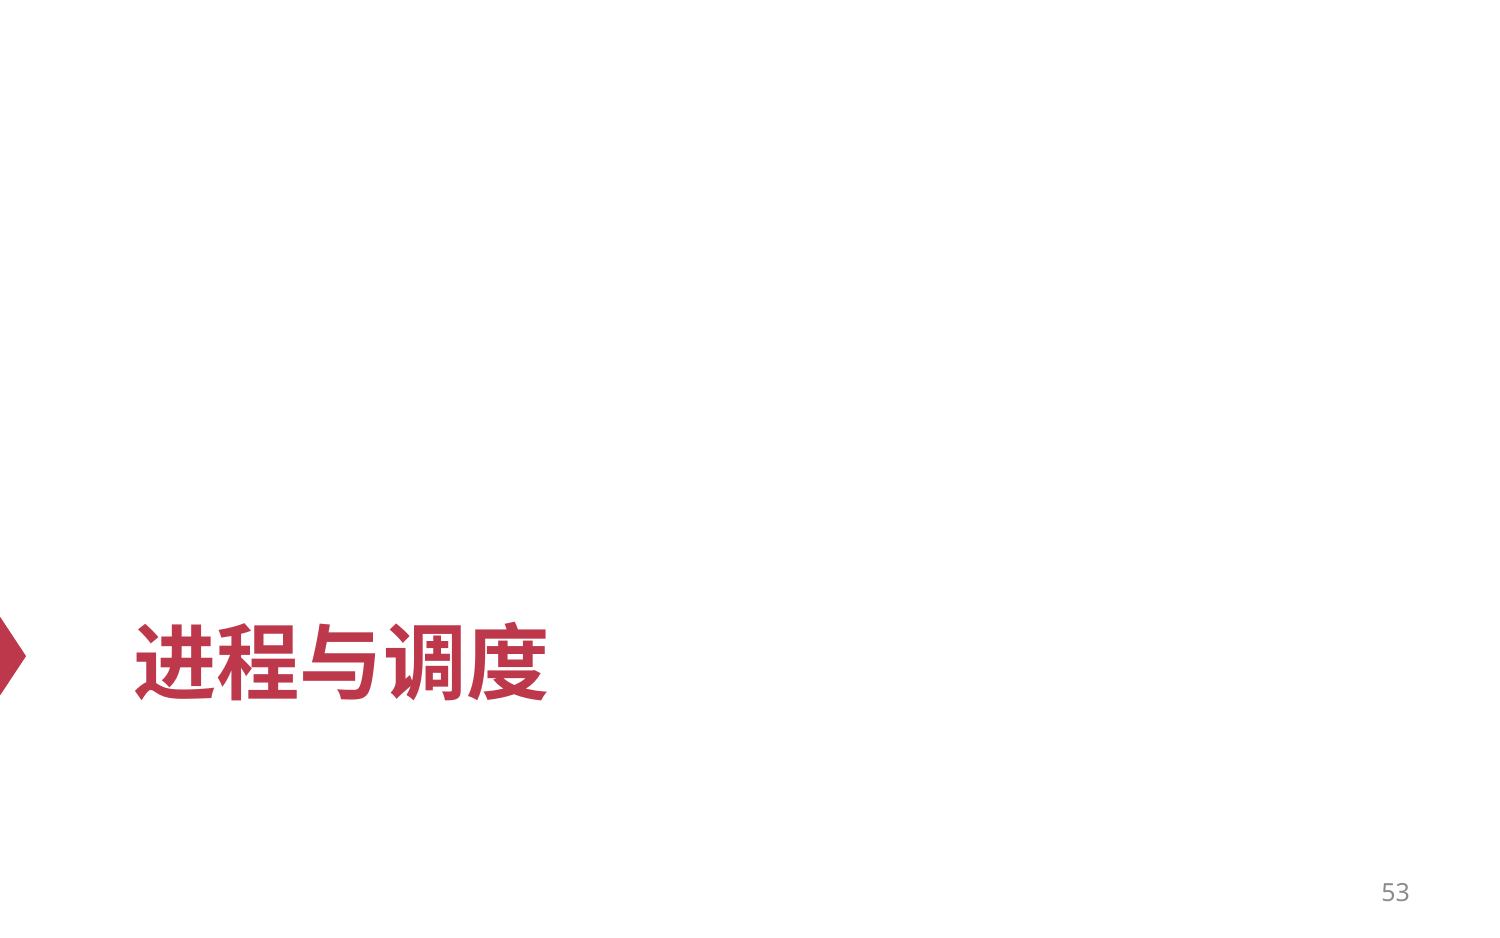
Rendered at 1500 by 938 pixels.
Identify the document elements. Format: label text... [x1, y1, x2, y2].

slide_number 53 [1074, 868, 1425, 919]
title 进程与调度 [118, 602, 1394, 789]
